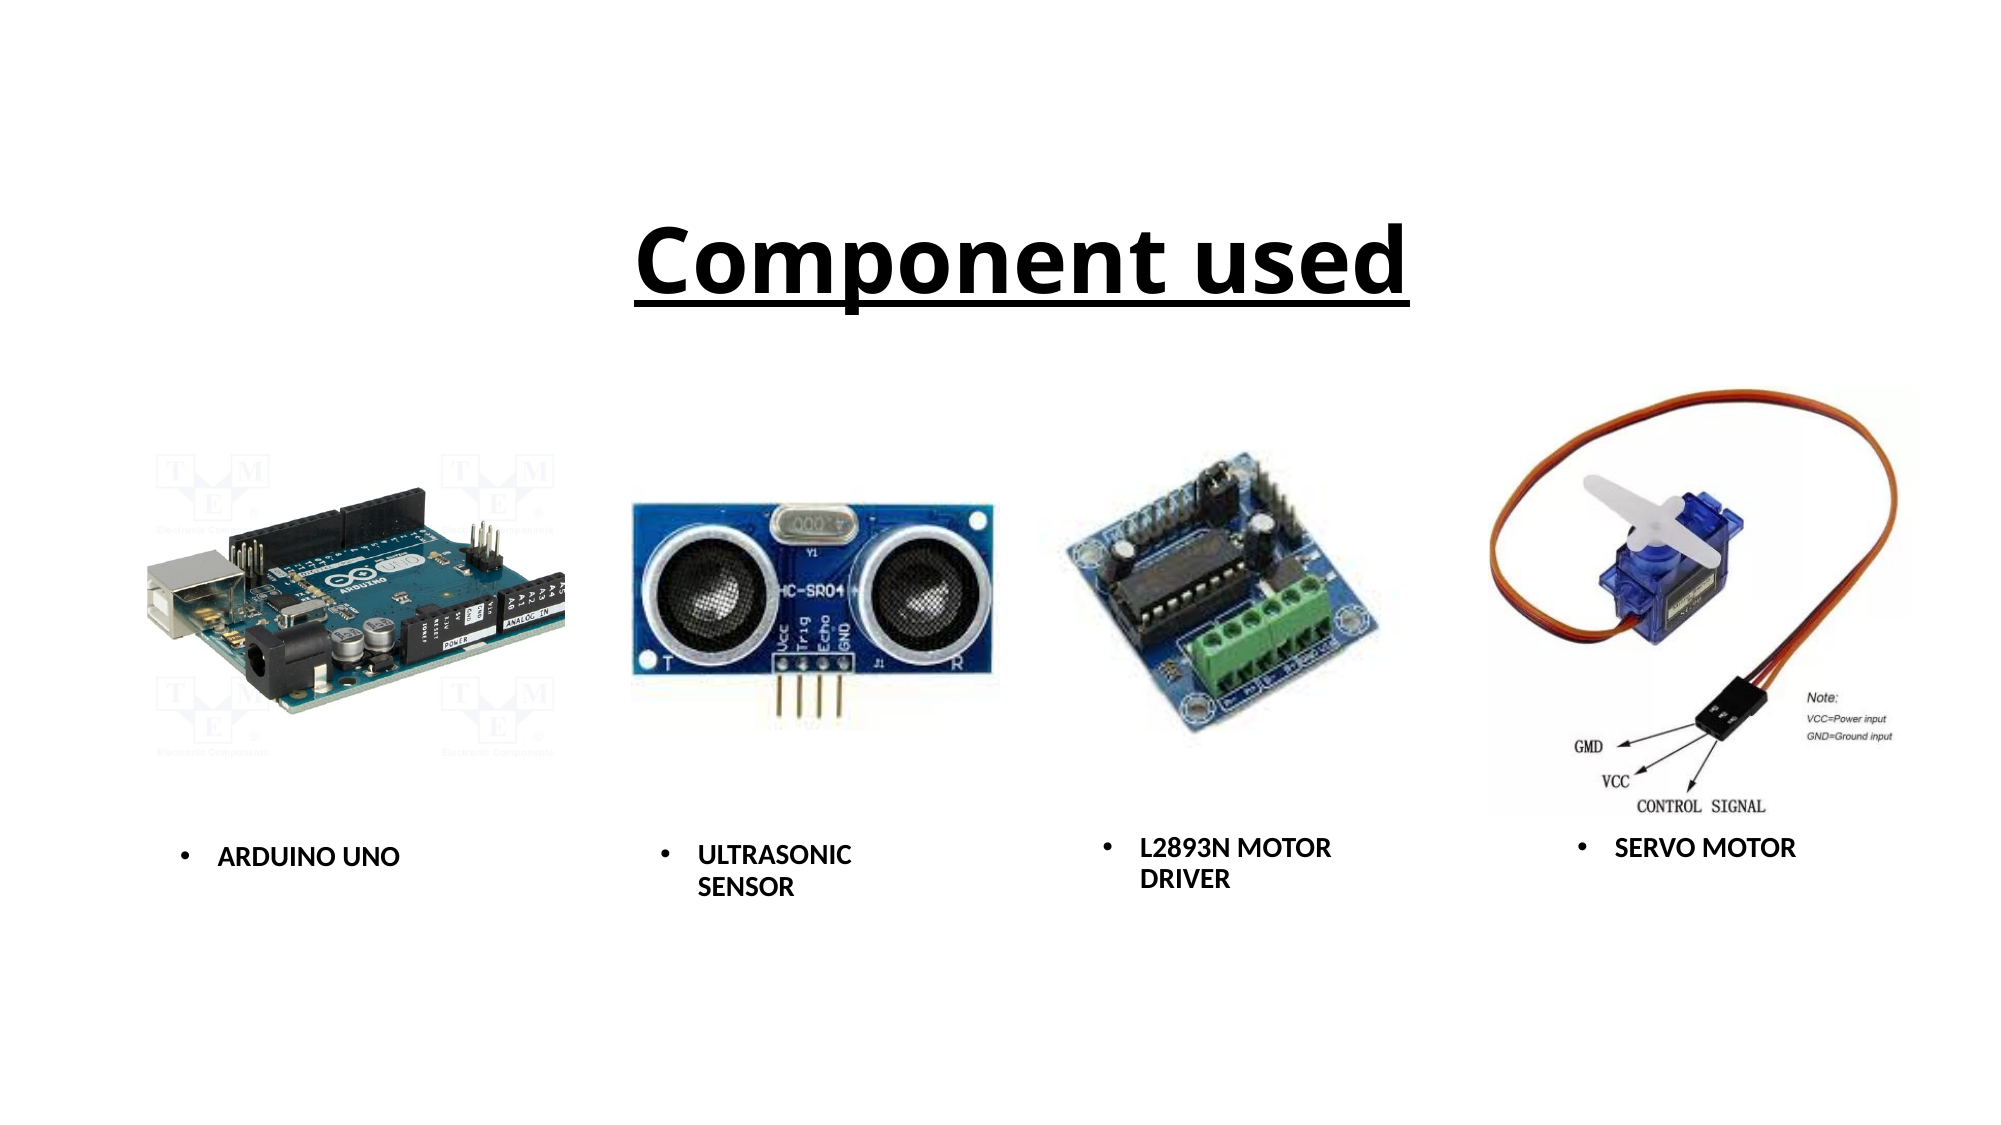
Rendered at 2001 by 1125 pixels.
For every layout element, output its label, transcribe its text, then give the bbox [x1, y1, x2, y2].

text_box ARDUINO UNO [165, 834, 508, 891]
picture [631, 381, 1447, 805]
picture [147, 432, 566, 770]
text_box ULTRASONIC SENSOR [645, 832, 950, 889]
picture [1488, 362, 1911, 815]
text_box SERVO MOTOR [1562, 824, 1866, 881]
title Component used [618, 154, 1475, 373]
text_box L2893N MOTOR DRIVER [1088, 824, 1391, 881]
